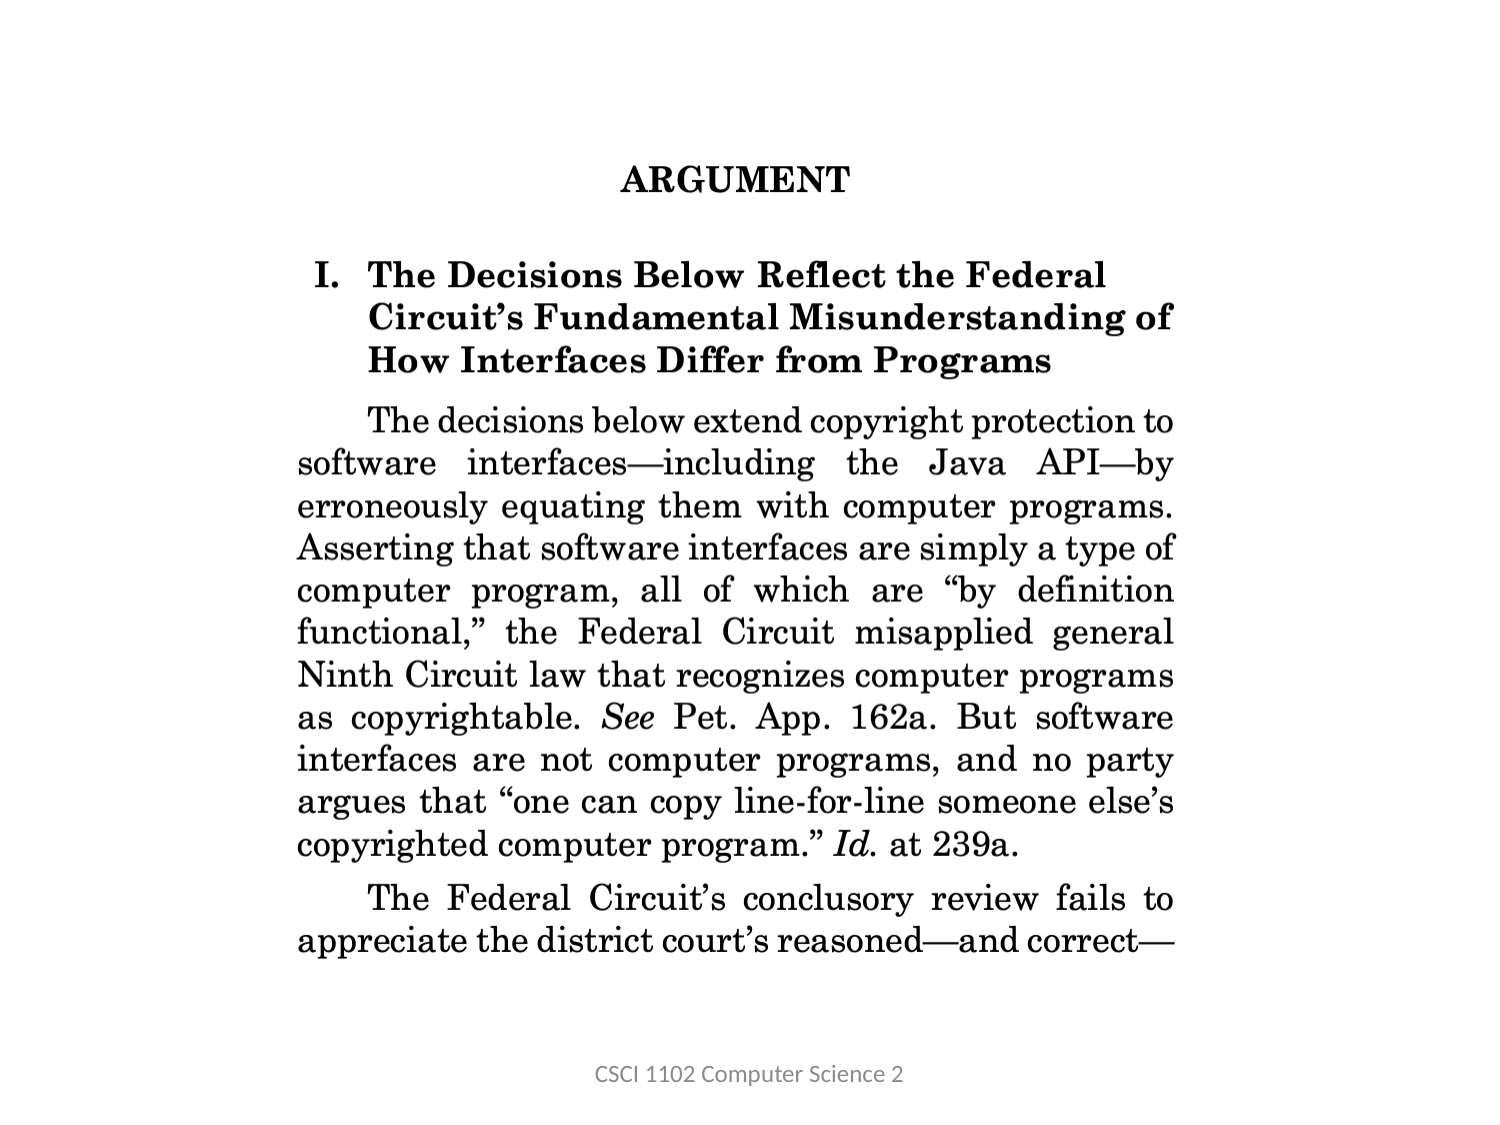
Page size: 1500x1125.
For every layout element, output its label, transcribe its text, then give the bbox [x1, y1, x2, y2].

footer CSCI 1102 Computer Science 2 [512, 1042, 988, 1103]
picture [0, 93, 1500, 1032]
